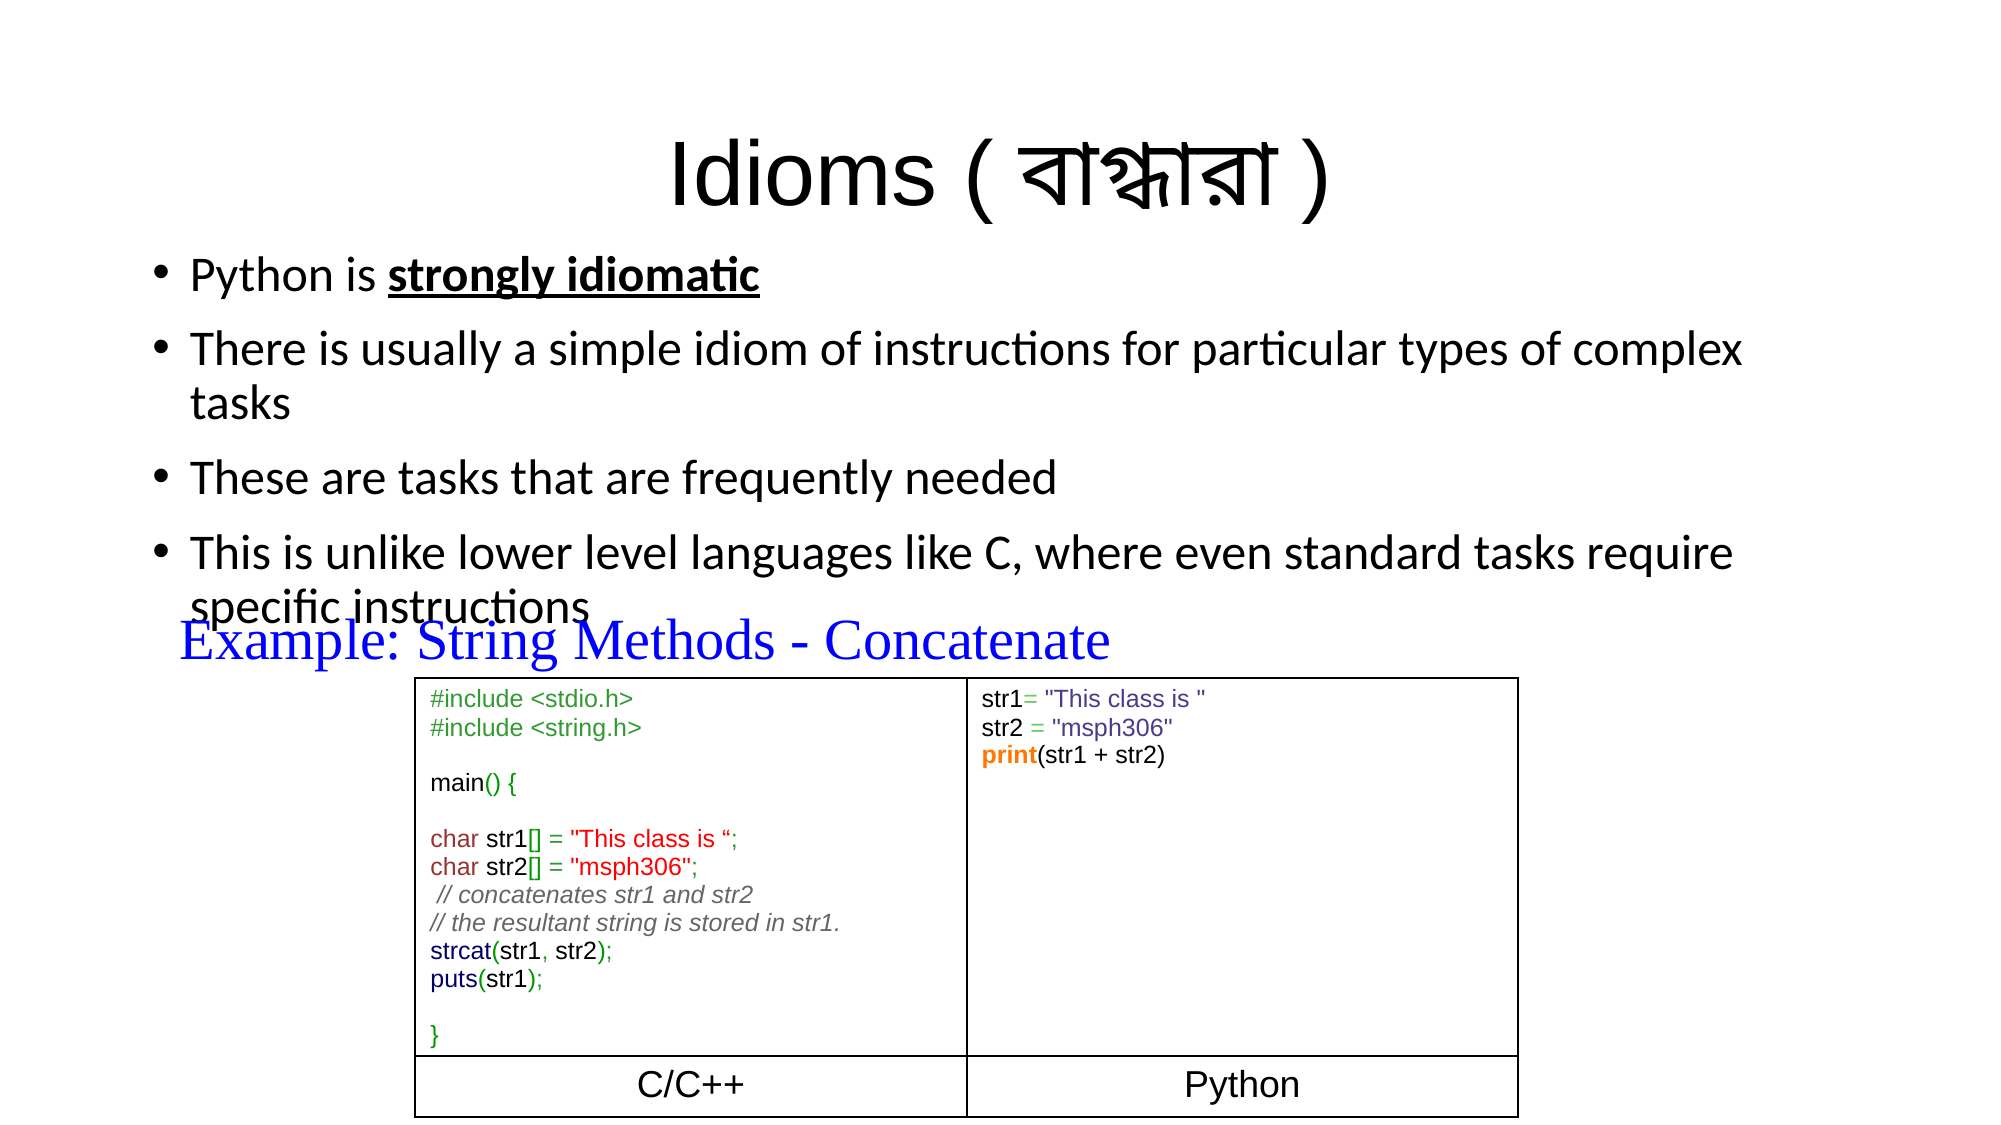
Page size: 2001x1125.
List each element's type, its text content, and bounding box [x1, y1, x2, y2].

title Idioms ( বাগ্ধারা ) [137, 59, 1863, 240]
text_box Example: String Methods - Concatenate [164, 593, 1359, 738]
table_header #include <stdio.h> #include <string.h> main() { char str1[] = "This class is “; char str2[] = "msph306"; // concatenates str1 and str2 // the resultant string is stored in str1. strcat(str1, str2); puts(str1); } [416, 679, 966, 1055]
list Python is strongly idiomatic There is usually a simple idiom of instructions for particular types of complex tasks These are tasks that are frequently needed This is unlike lower level languages like C, where even standard tasks require specific instructions [137, 240, 1863, 954]
table_cell Python [968, 1057, 1517, 1116]
table_header str1= "This class is " str2 = "msph306" print(str1 + str2) [968, 679, 1517, 1055]
table_cell C/C++ [416, 1057, 966, 1116]
